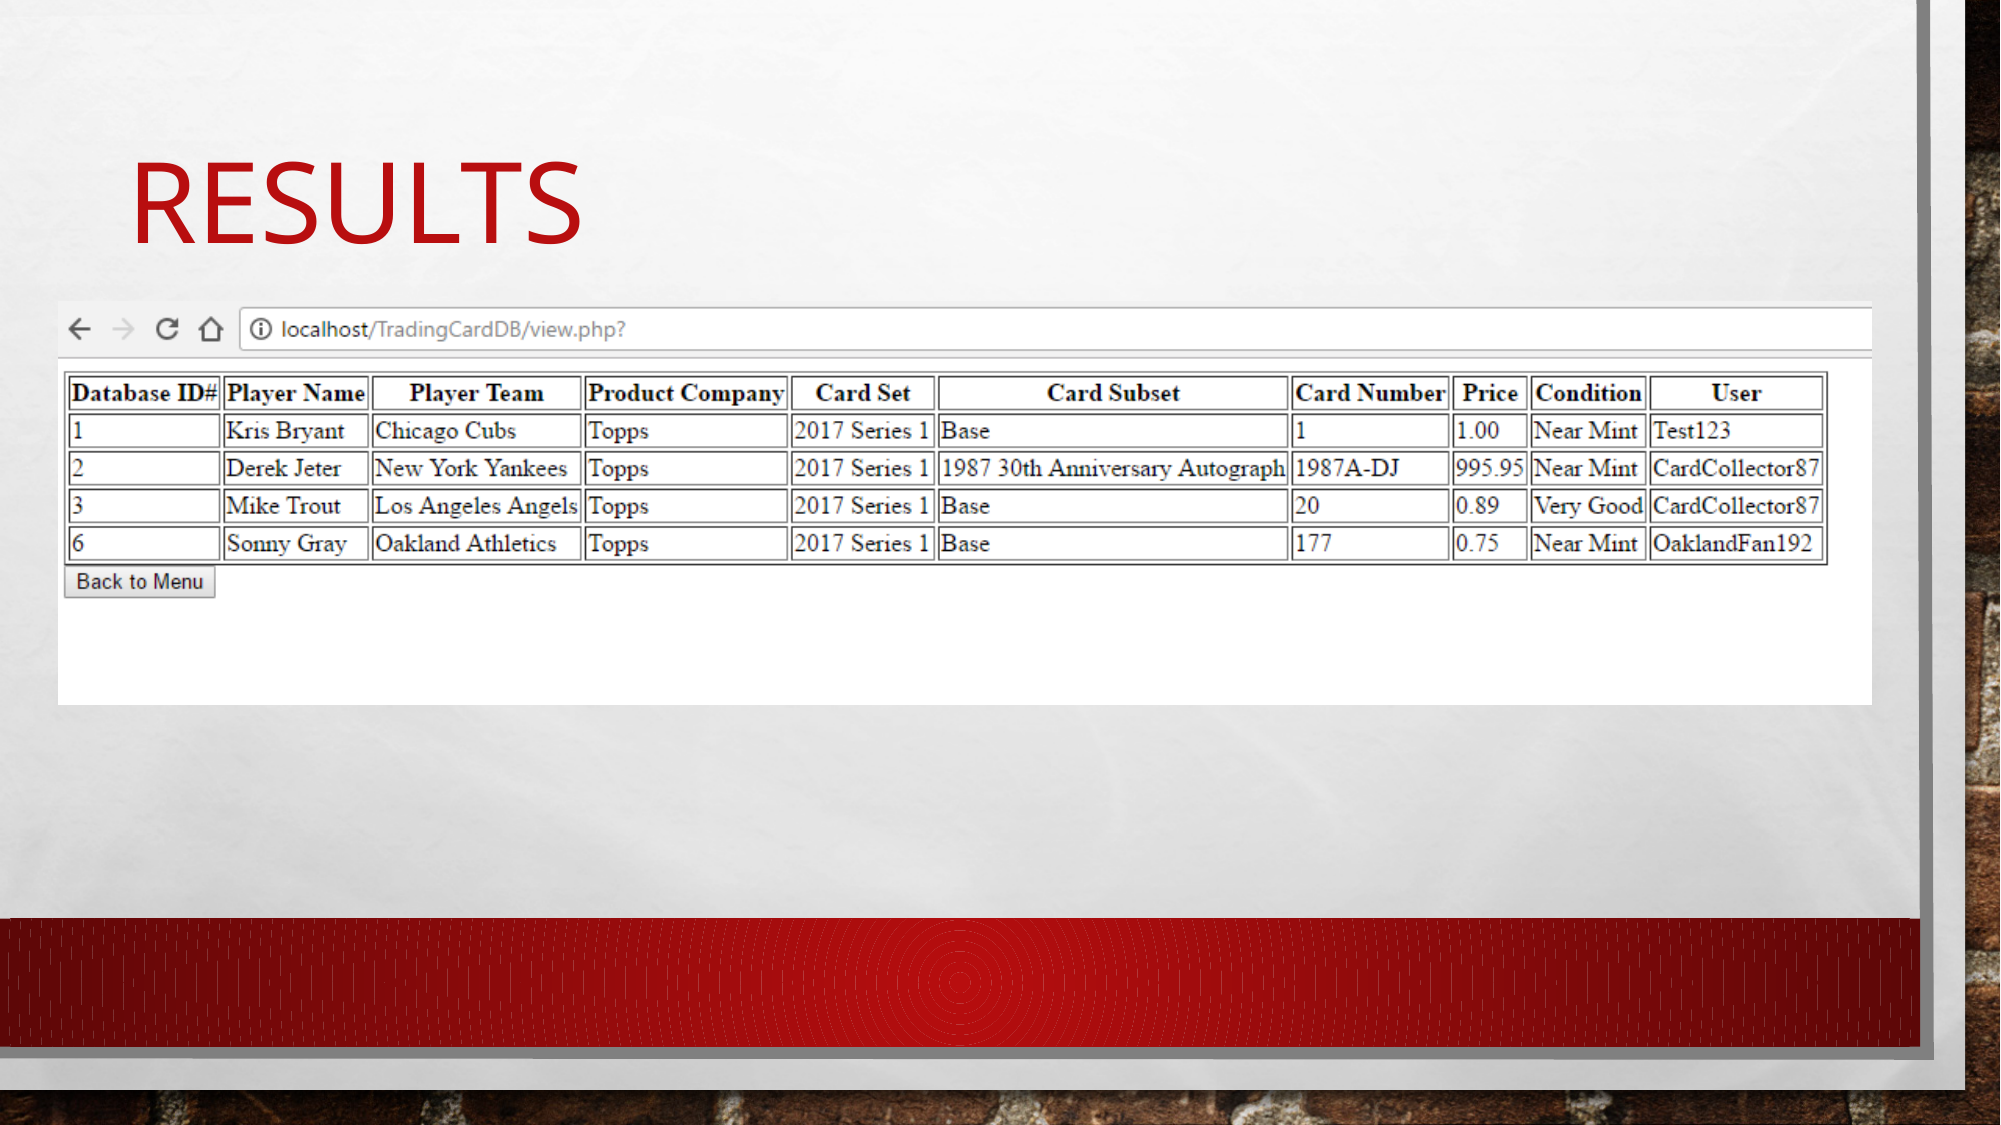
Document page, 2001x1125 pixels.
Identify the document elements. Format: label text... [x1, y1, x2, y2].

picture [0, 0, 2000, 1125]
picture [58, 301, 1872, 705]
title results [112, 112, 1818, 301]
